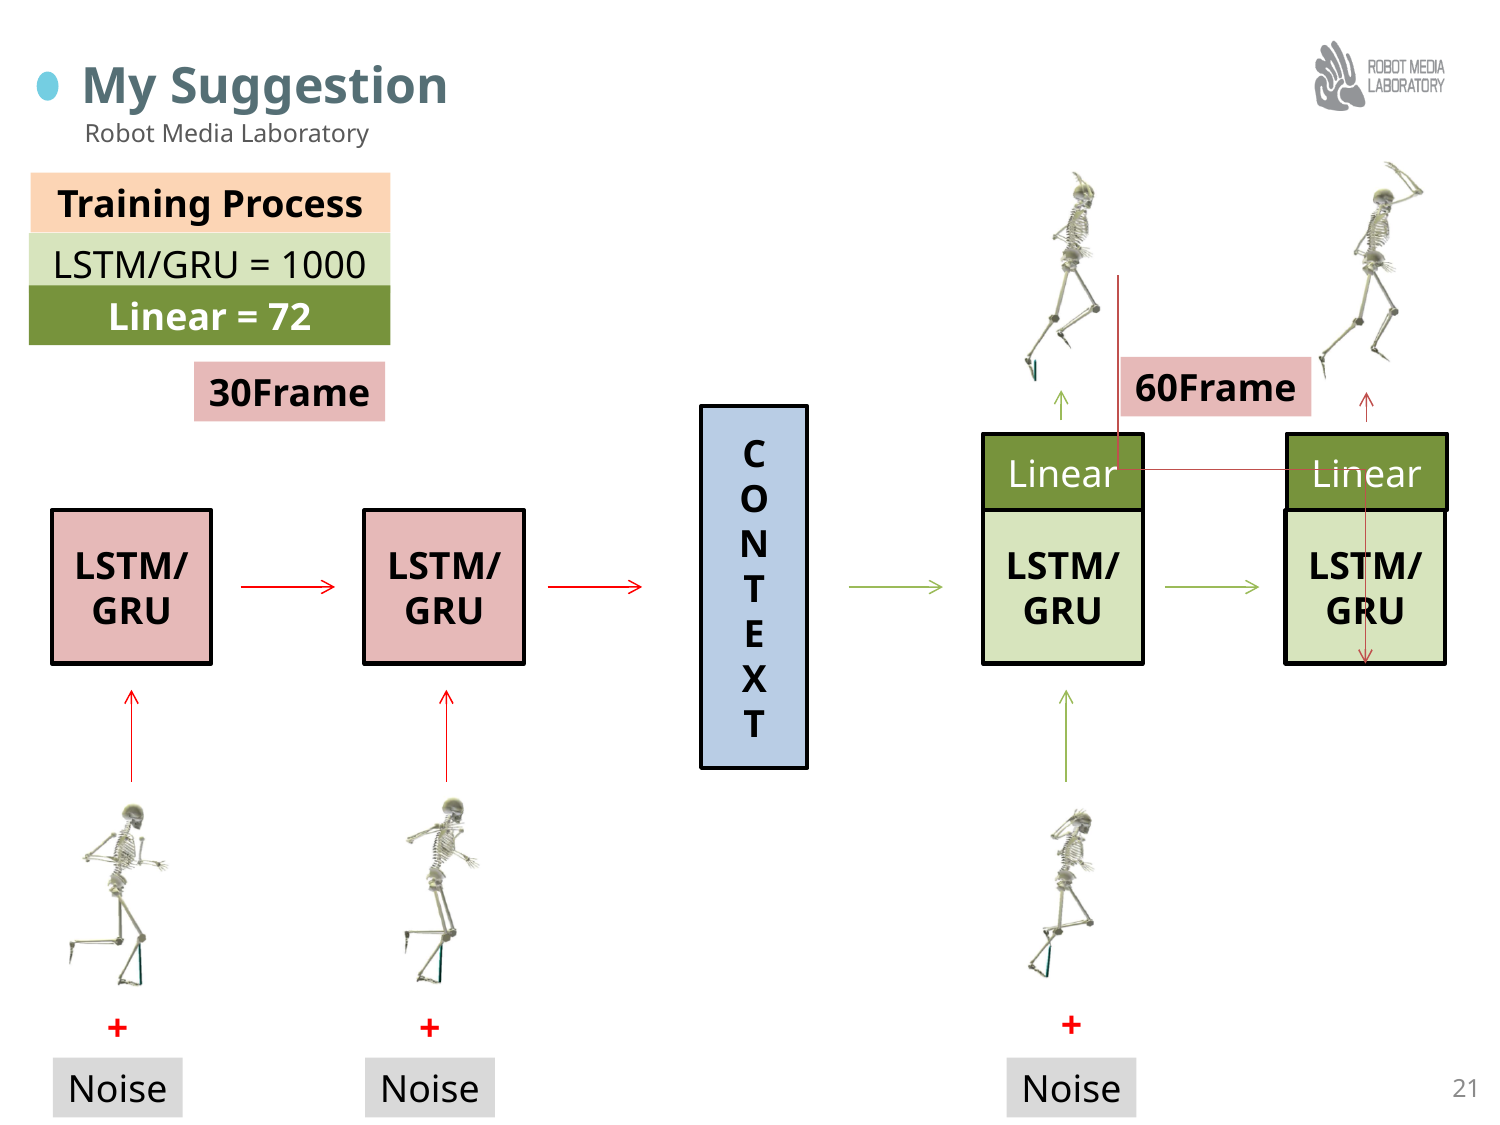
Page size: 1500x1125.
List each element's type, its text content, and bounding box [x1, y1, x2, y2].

text_box Noise [1006, 1057, 1137, 1118]
text_box LSTM/GRU [362, 508, 526, 666]
text_box Noise [365, 1057, 495, 1118]
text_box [36, 45, 981, 154]
text_box Training Process [30, 172, 391, 233]
text_box LSTM/GRU = 1000 [28, 233, 391, 285]
text_box C O N T E X T [699, 404, 809, 770]
text_box + [404, 997, 456, 1057]
picture [1307, 34, 1451, 119]
text_box Linear [981, 432, 1112, 512]
picture [1017, 798, 1115, 983]
text_box + [1045, 993, 1098, 1054]
text_box Linear = 72 [28, 285, 391, 346]
text_box LSTM/GRU [50, 508, 213, 666]
text_box LSTM/GRU [1369, 512, 1447, 666]
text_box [1117, 274, 1366, 664]
picture [1316, 158, 1426, 393]
picture [394, 787, 486, 985]
text_box Noise [52, 1057, 183, 1118]
text_box Linear [1370, 432, 1449, 512]
text_box 30Frame [194, 361, 386, 422]
picture [1015, 162, 1119, 388]
picture [56, 787, 176, 991]
text_box + [92, 998, 144, 1057]
slide_number 21 [1145, 1059, 1496, 1120]
text_box LSTM/GRU [981, 512, 1113, 666]
